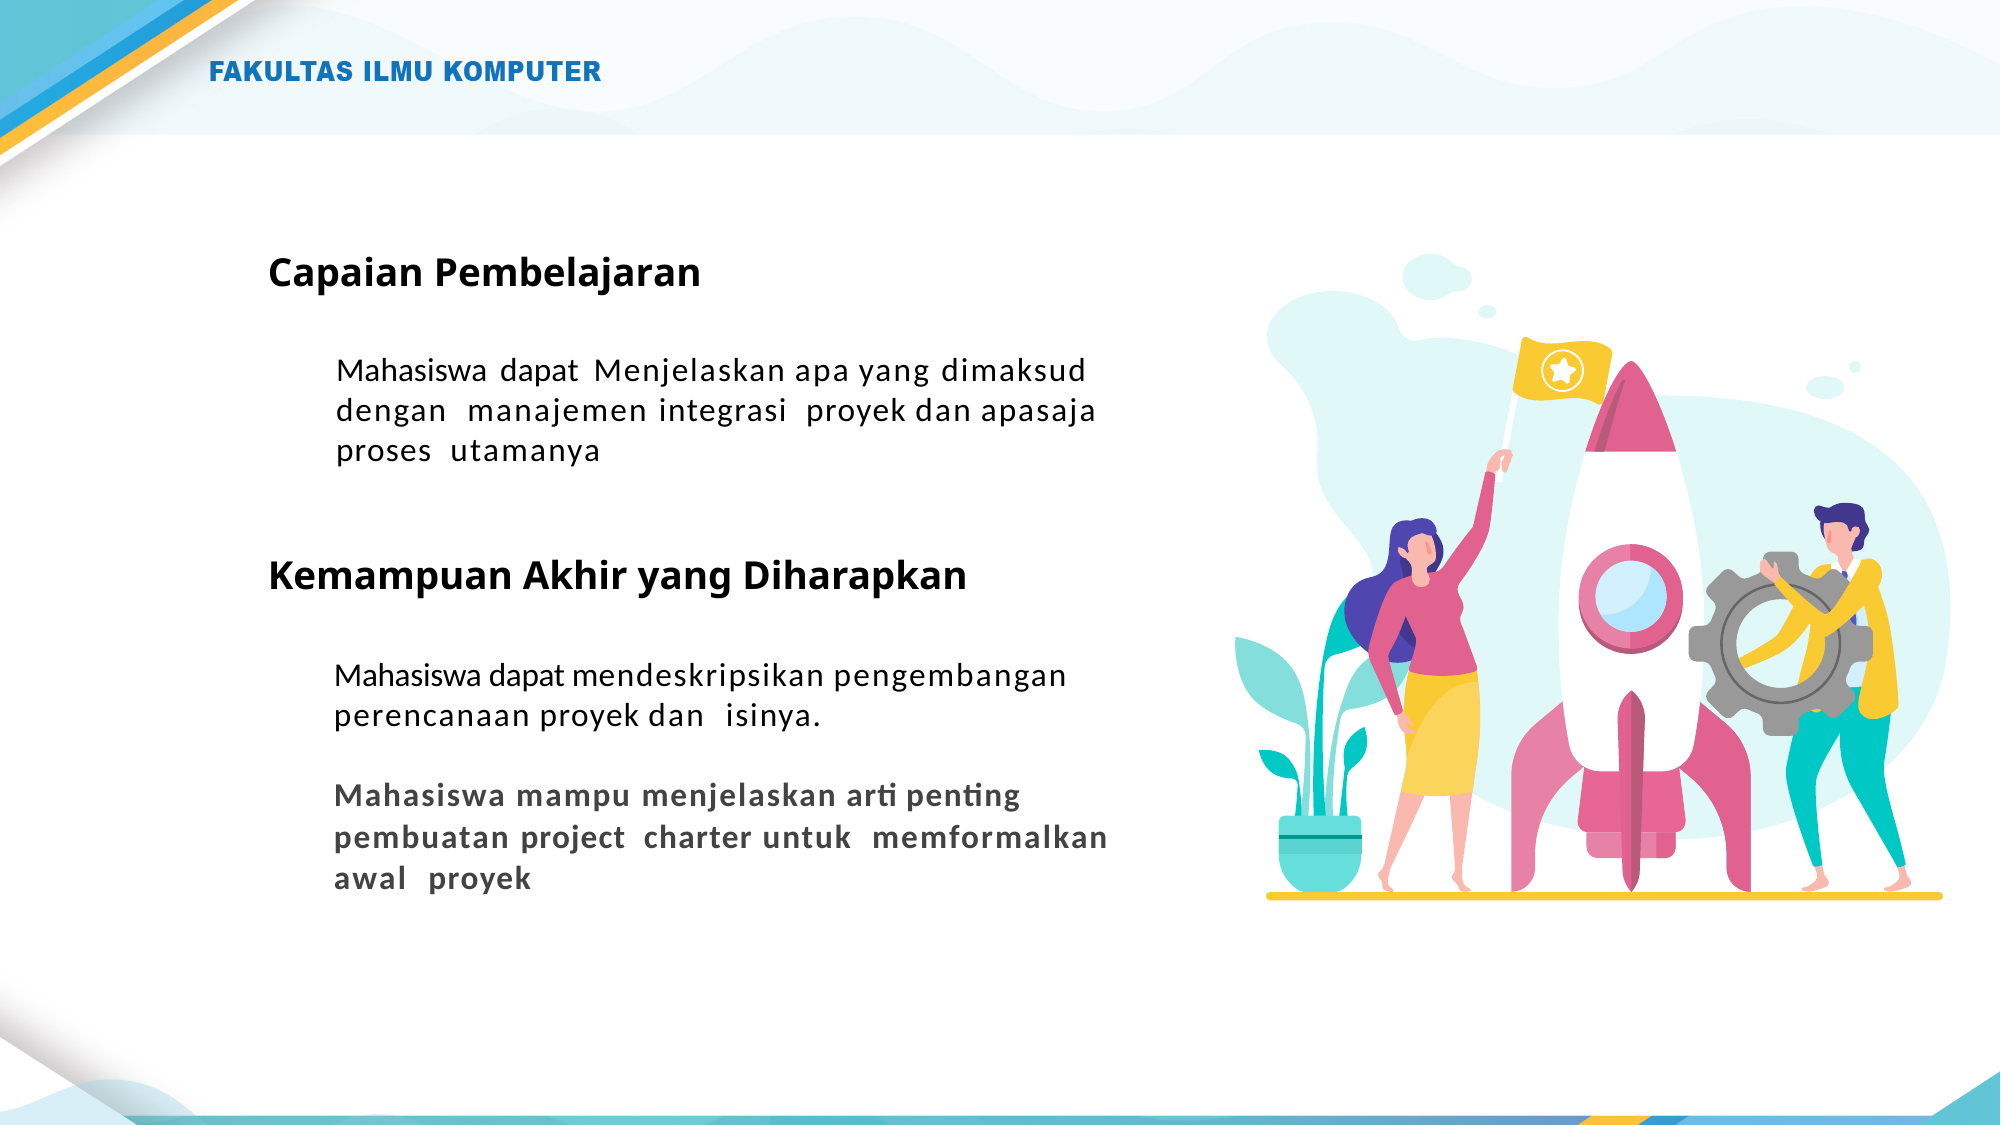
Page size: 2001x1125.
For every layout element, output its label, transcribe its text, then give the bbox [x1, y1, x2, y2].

picture [0, 0, 2000, 1125]
title Capaian Pembelajaran [252, 208, 1132, 342]
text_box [1231, 253, 1964, 901]
text_box Mahasiswa dapat mendeskripsikan pengembangan perencanaan proyek dan isinya. Mahasiswa mampu menjelaskan arti penting pembuatan project charter untuk memformalkan awal proyek [318, 645, 1164, 878]
text_box Kemampuan Akhir yang Diharapkan [252, 510, 1132, 644]
list Mahasiswa dapat Menjelaskan apa yang dimaksud dengan manajemen integrasi proyek dan apasaja proses utamanya [321, 341, 1213, 477]
